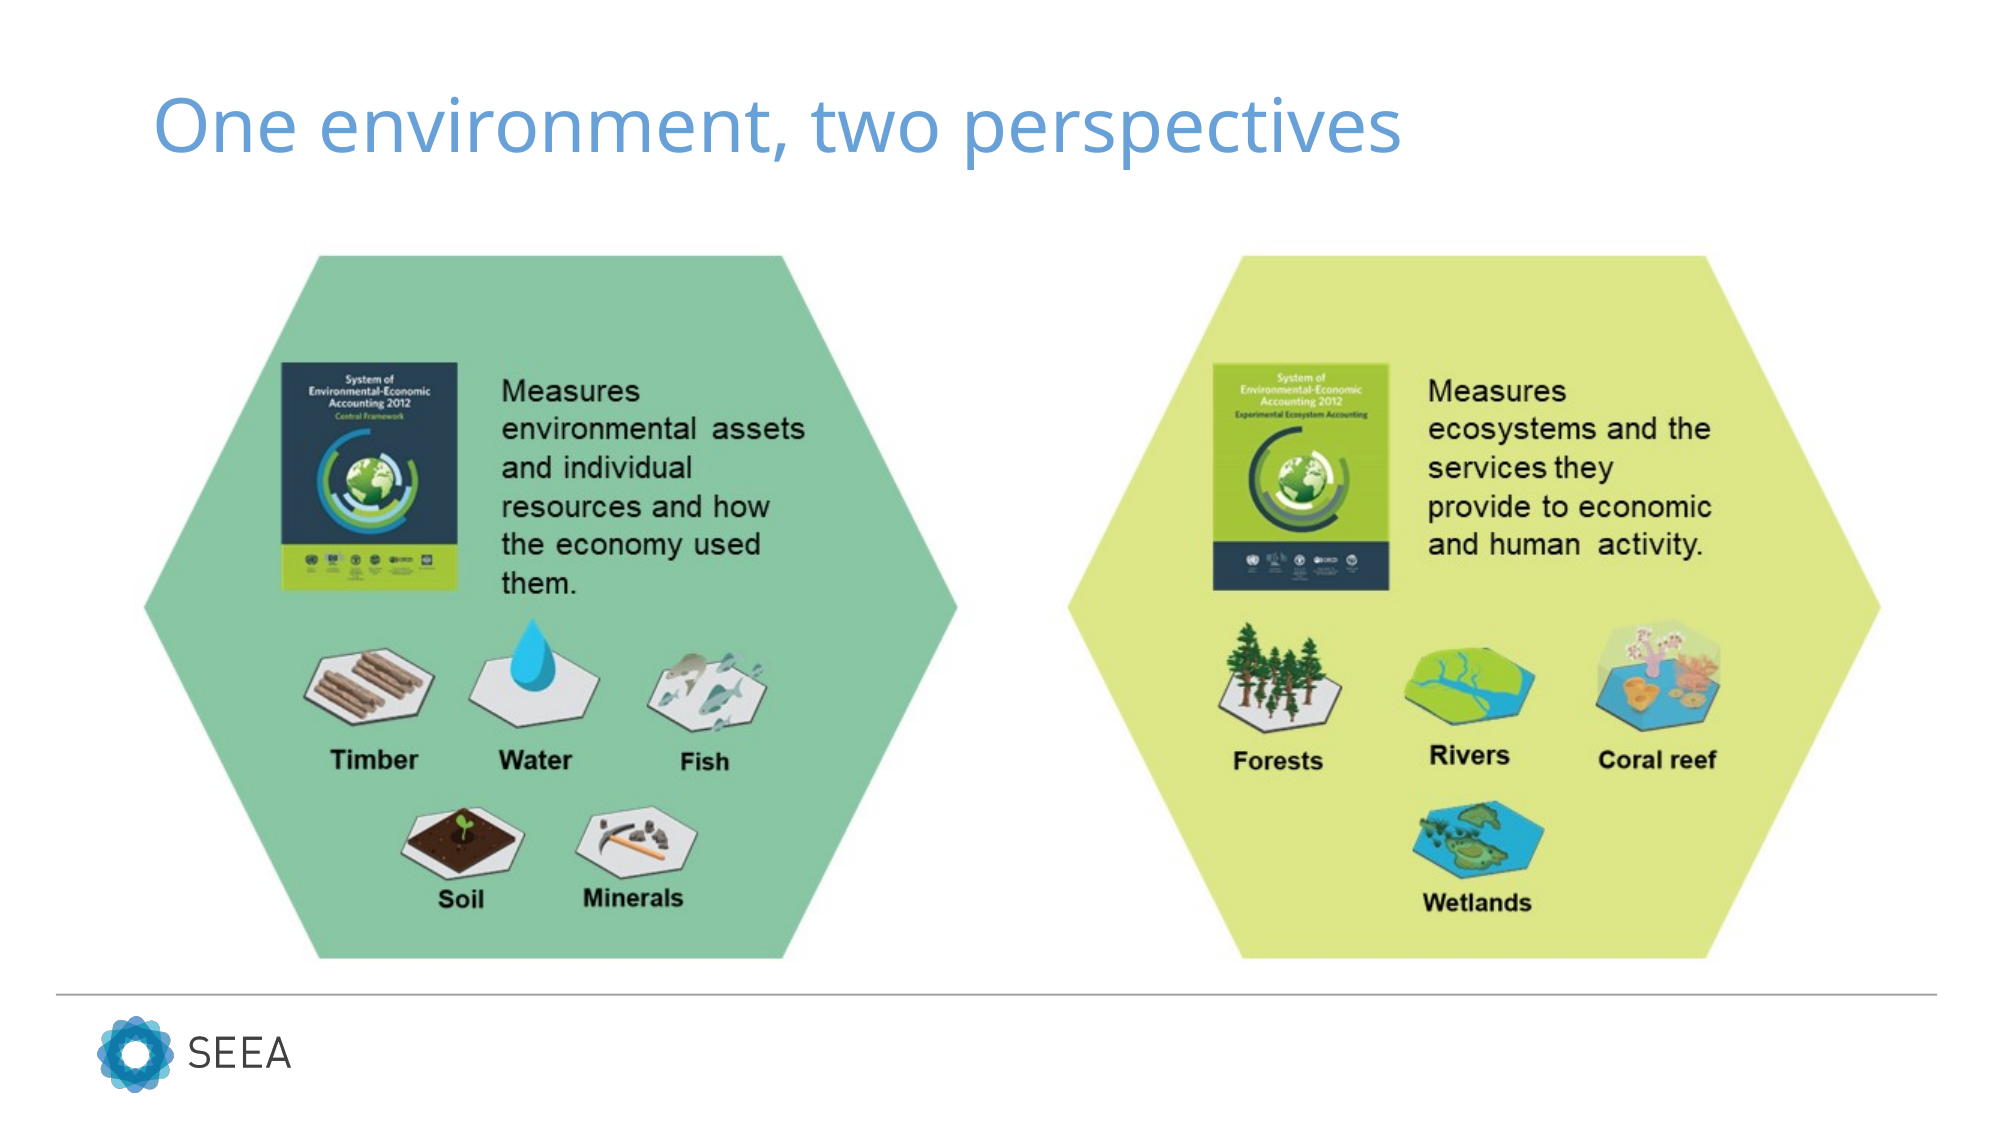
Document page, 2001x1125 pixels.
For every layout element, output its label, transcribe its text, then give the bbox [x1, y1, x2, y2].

picture [97, 1016, 291, 1093]
picture [39, 210, 1961, 973]
title One environment, two perspectives [137, 79, 1638, 177]
